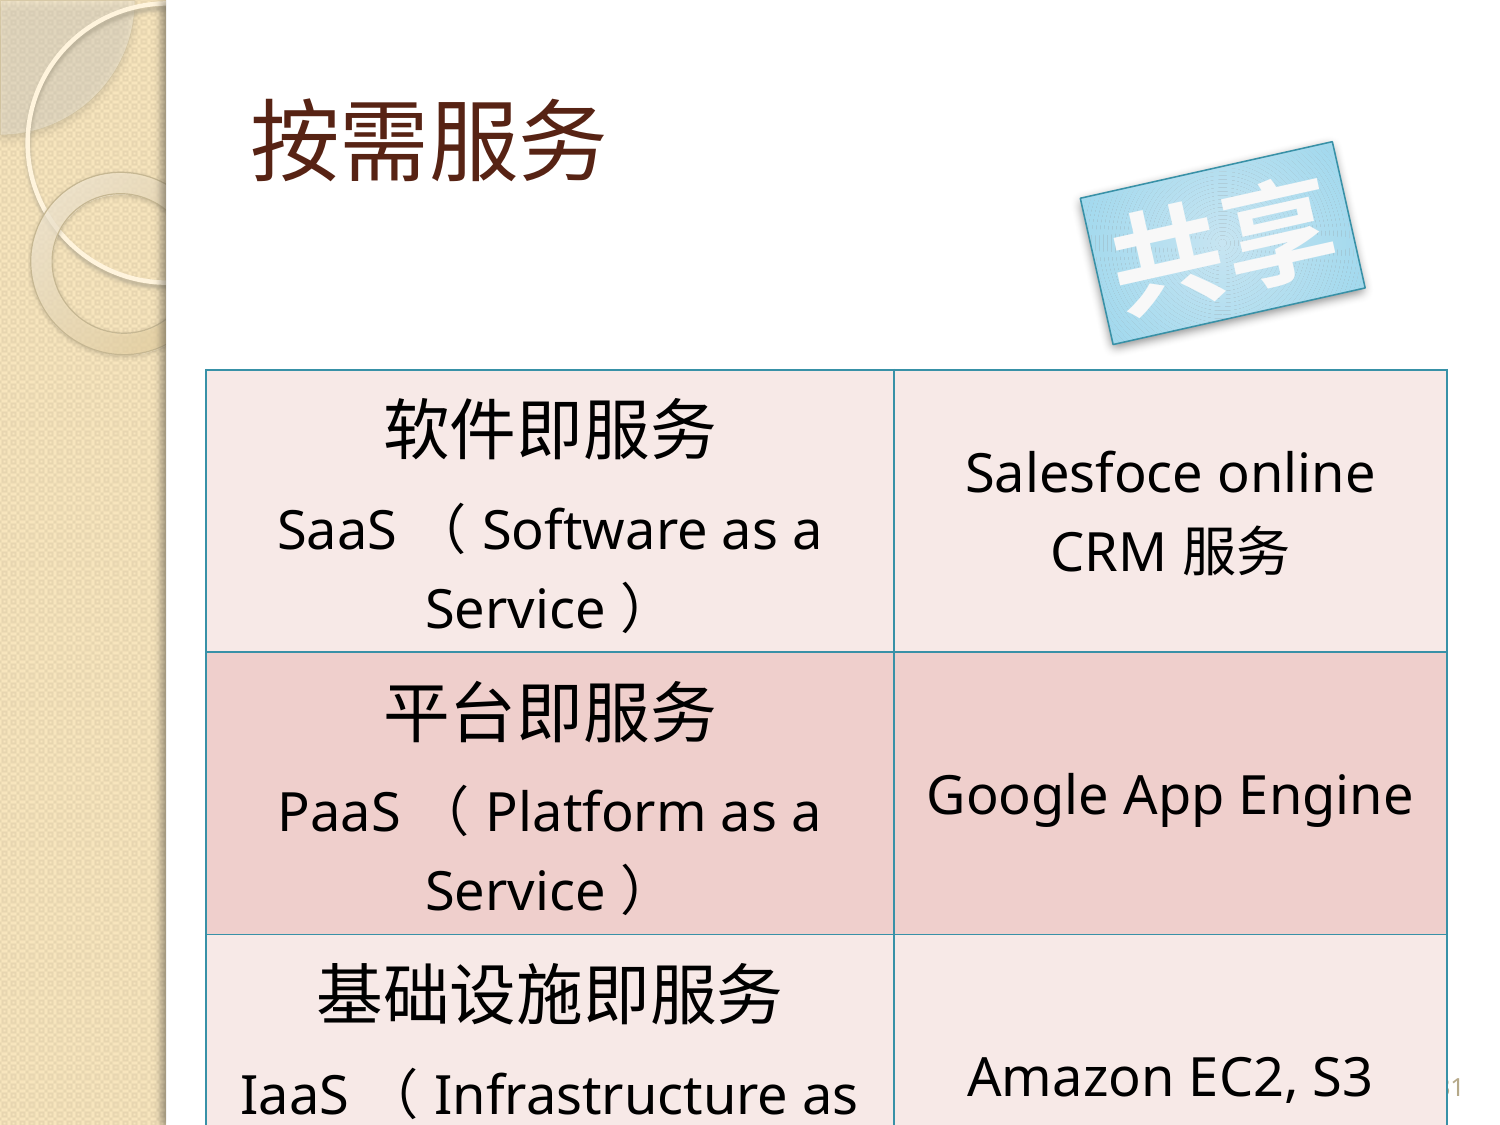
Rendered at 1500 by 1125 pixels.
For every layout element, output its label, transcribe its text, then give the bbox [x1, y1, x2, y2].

table_header Salesfoce online CRM服务 [895, 371, 1446, 651]
table_cell 基础设施即服务 IaaS（Infrastructure as a Service） [207, 935, 893, 1125]
table_cell Amazon EC2, S3 [895, 935, 1446, 1125]
slide_number 31 [1448, 1034, 1488, 1113]
title 按需服务 [235, 45, 1466, 233]
table_header 软件即服务 SaaS（Software as a Service） [207, 371, 893, 651]
text_box 共享 [1079, 140, 1366, 346]
table_cell 平台即服务 PaaS（Platform as a Service） [207, 653, 893, 934]
table_cell Google App Engine [895, 653, 1446, 934]
